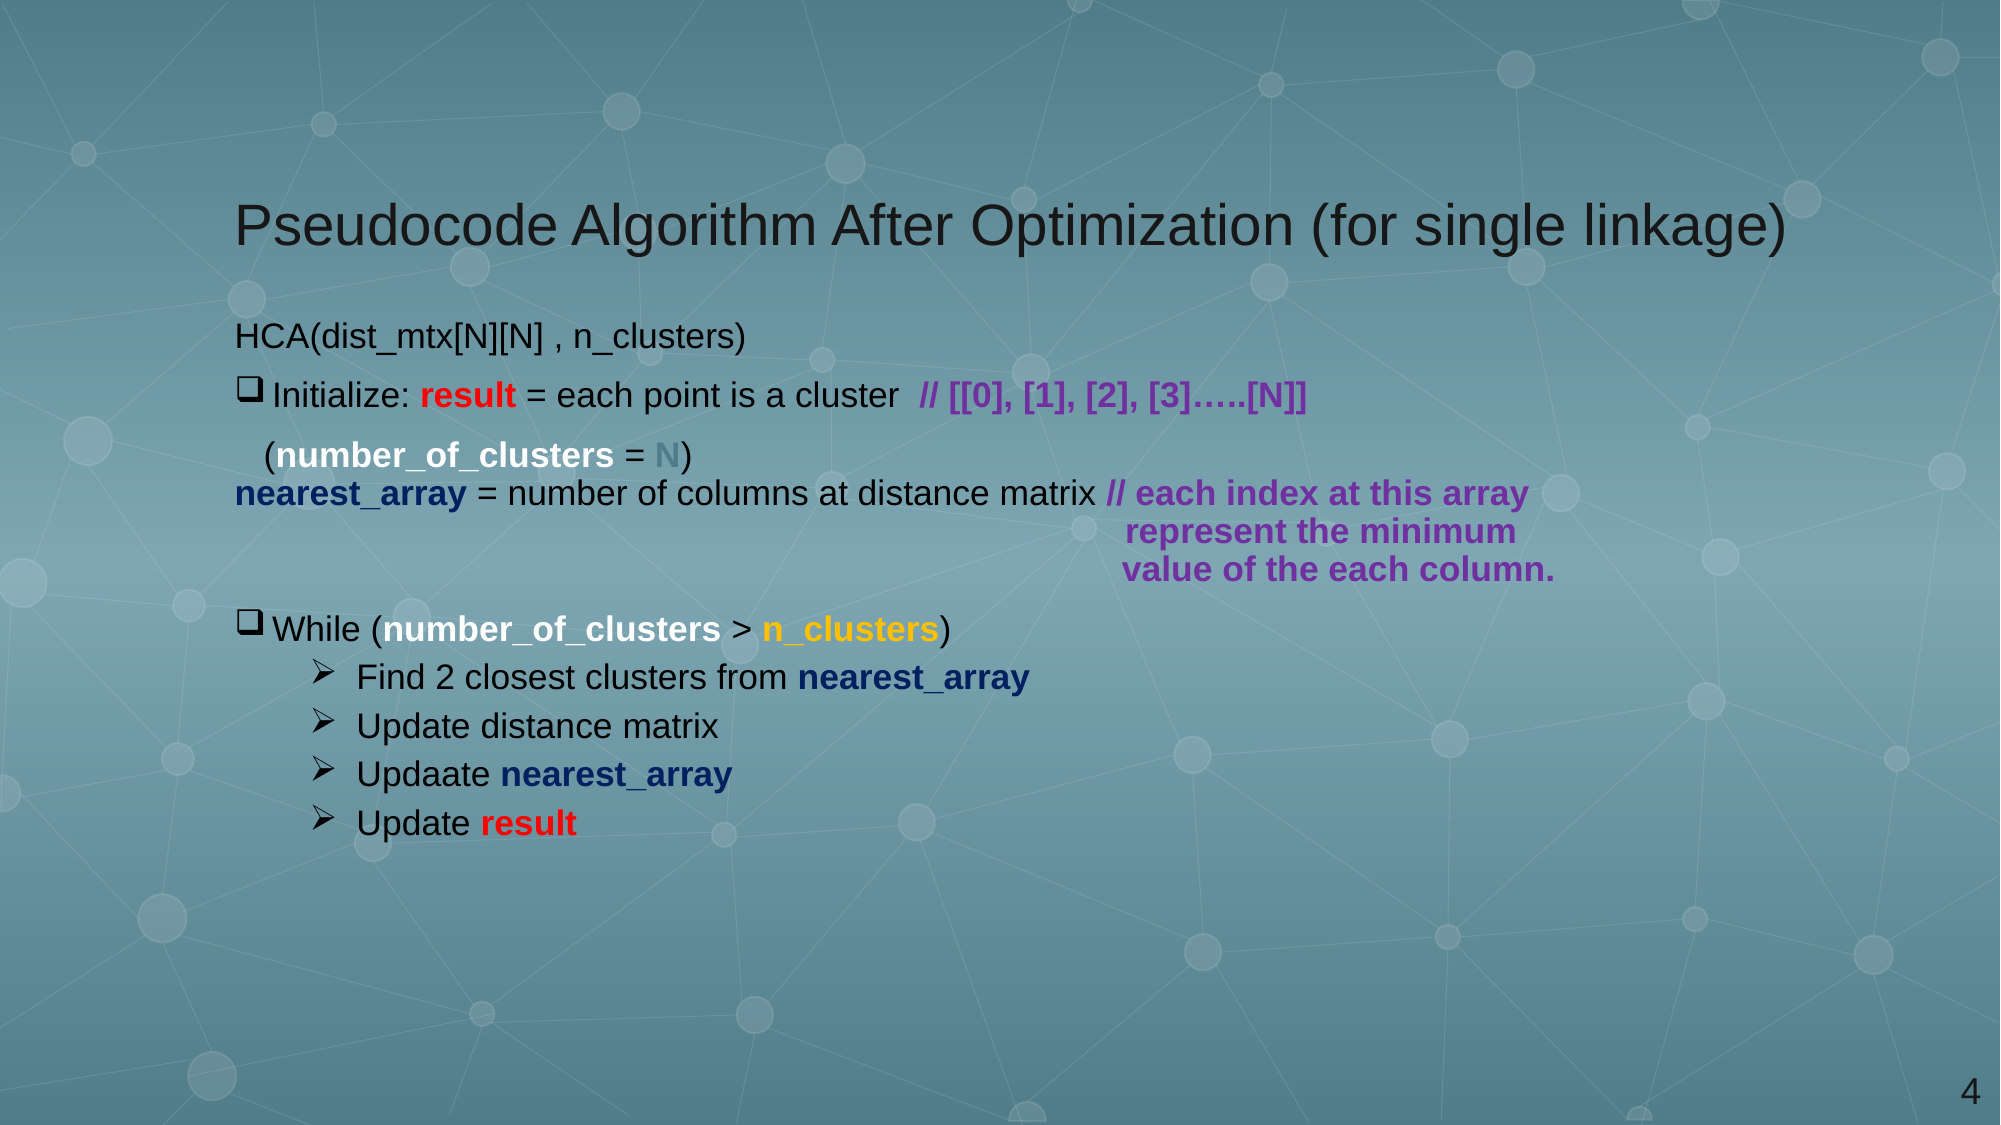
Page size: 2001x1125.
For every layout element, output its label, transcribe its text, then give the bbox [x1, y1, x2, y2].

text_box HCA(dist_mtx[N][N] , n_clusters) Initialize: result = each point is a cluster // [[0], [1], [2], [3]…..[N]] (number_of_clusters = N) nearest_array = number of columns at distance matrix // each index at this array represent the minimum value of the each column. While (number_of_clusters > n_clusters) Find 2 closest clusters from nearest_array Update distance matrix Updaate nearest_array Update result [219, 310, 1633, 895]
text_box 4 [1945, 1059, 1996, 1119]
text_box Pseudocode Algorithm After Optimization (for single linkage) [219, 180, 1833, 265]
